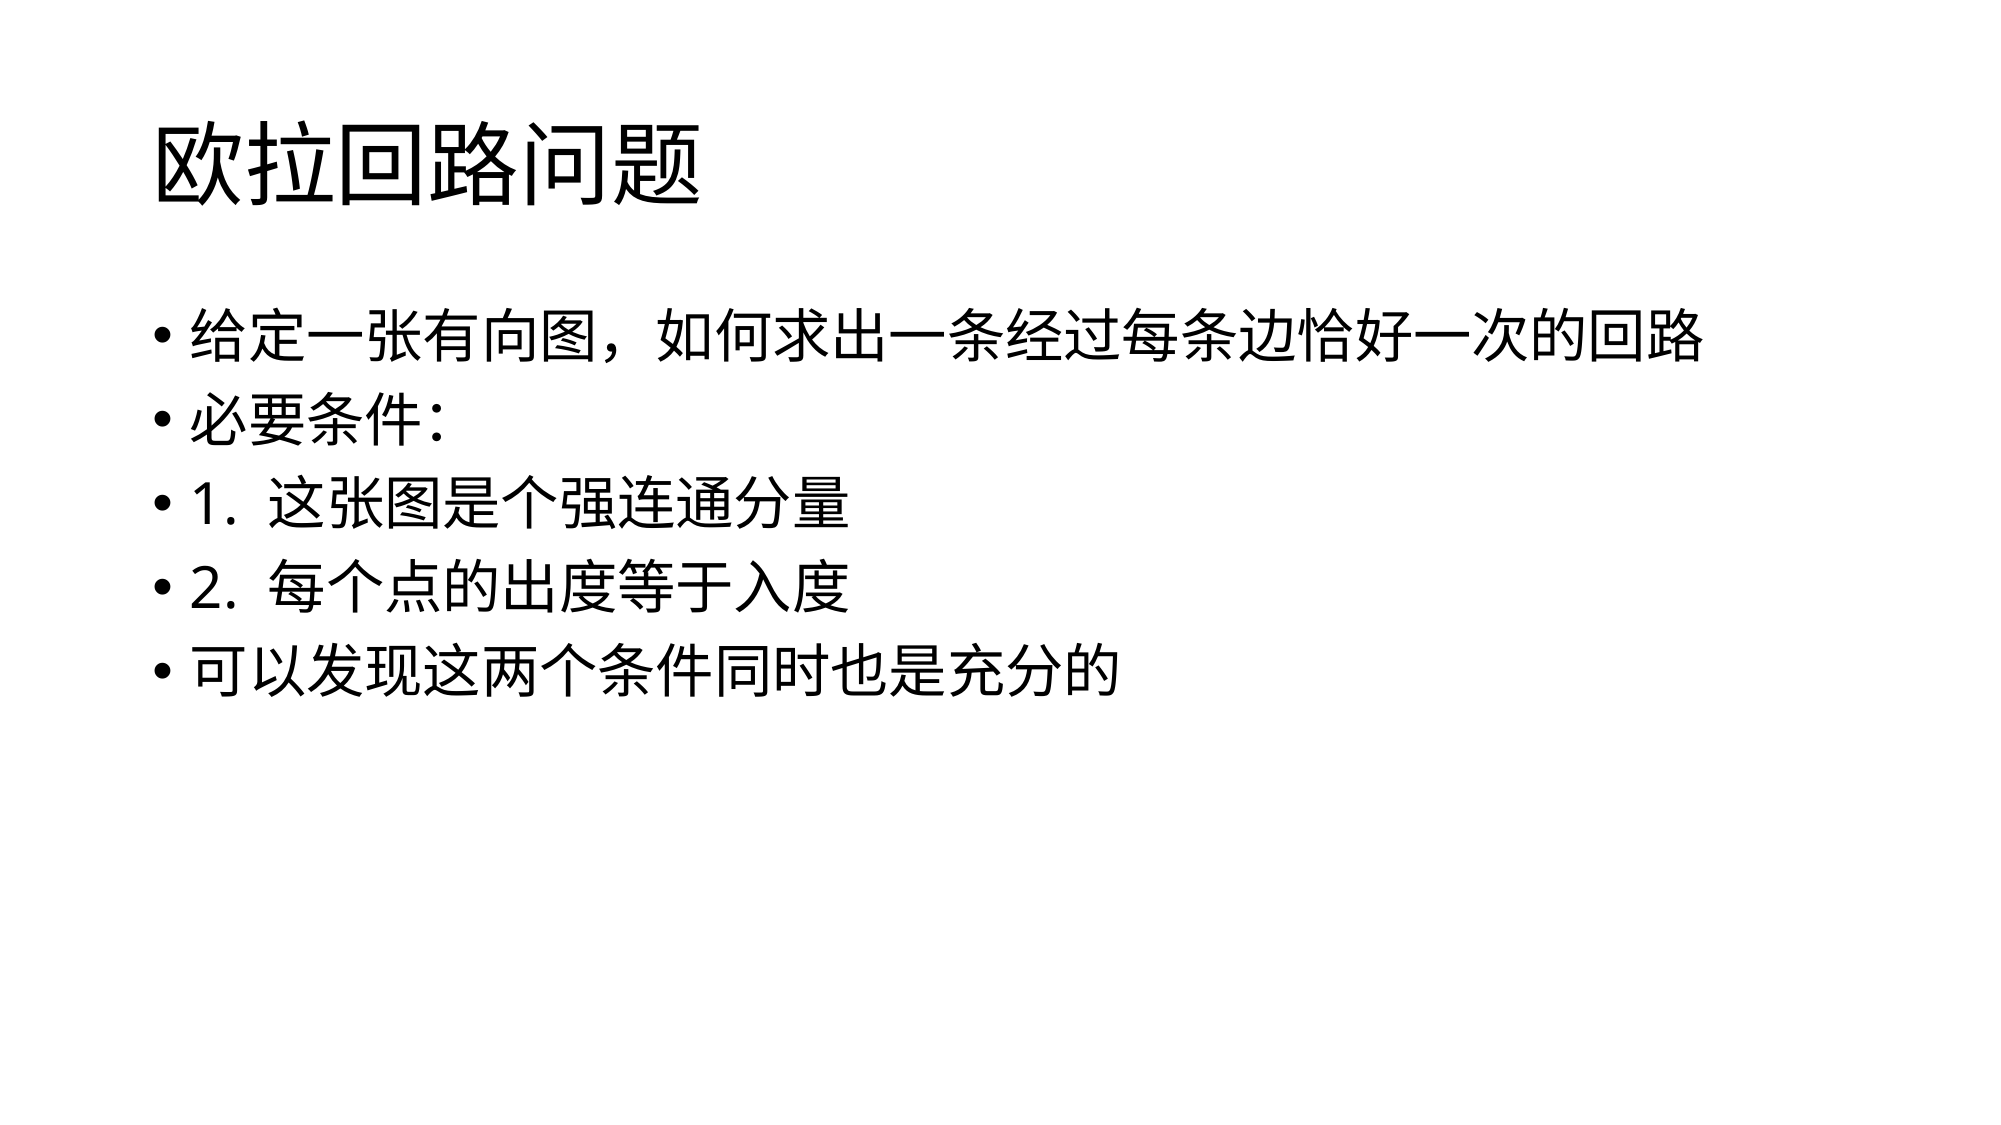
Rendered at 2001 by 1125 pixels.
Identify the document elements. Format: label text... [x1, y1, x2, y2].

list 给定一张有向图，如何求出一条经过每条边恰好一次的回路 必要条件： 1. 这张图是个强连通分量 2. 每个点的出度等于入度 可以发现这两个条件同时也是充分的 [137, 299, 1863, 1014]
title 欧拉回路问题 [137, 59, 1863, 278]
